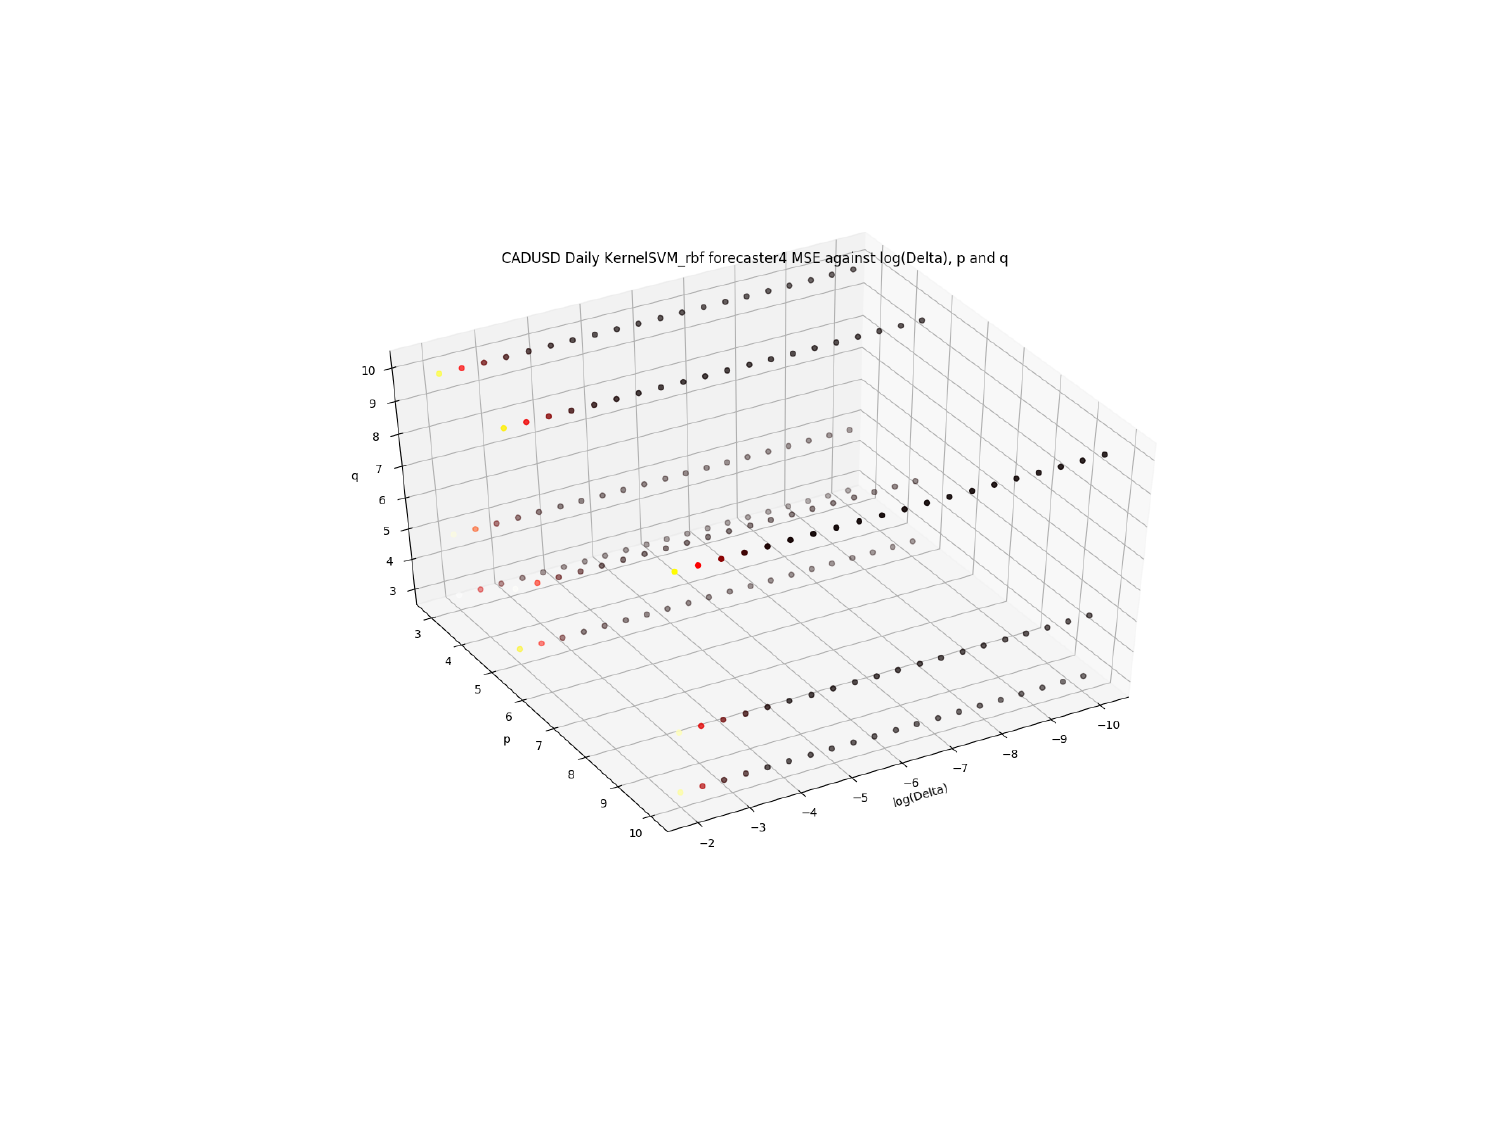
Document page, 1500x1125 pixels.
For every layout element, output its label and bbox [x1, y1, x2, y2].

picture [119, 119, 1358, 946]
